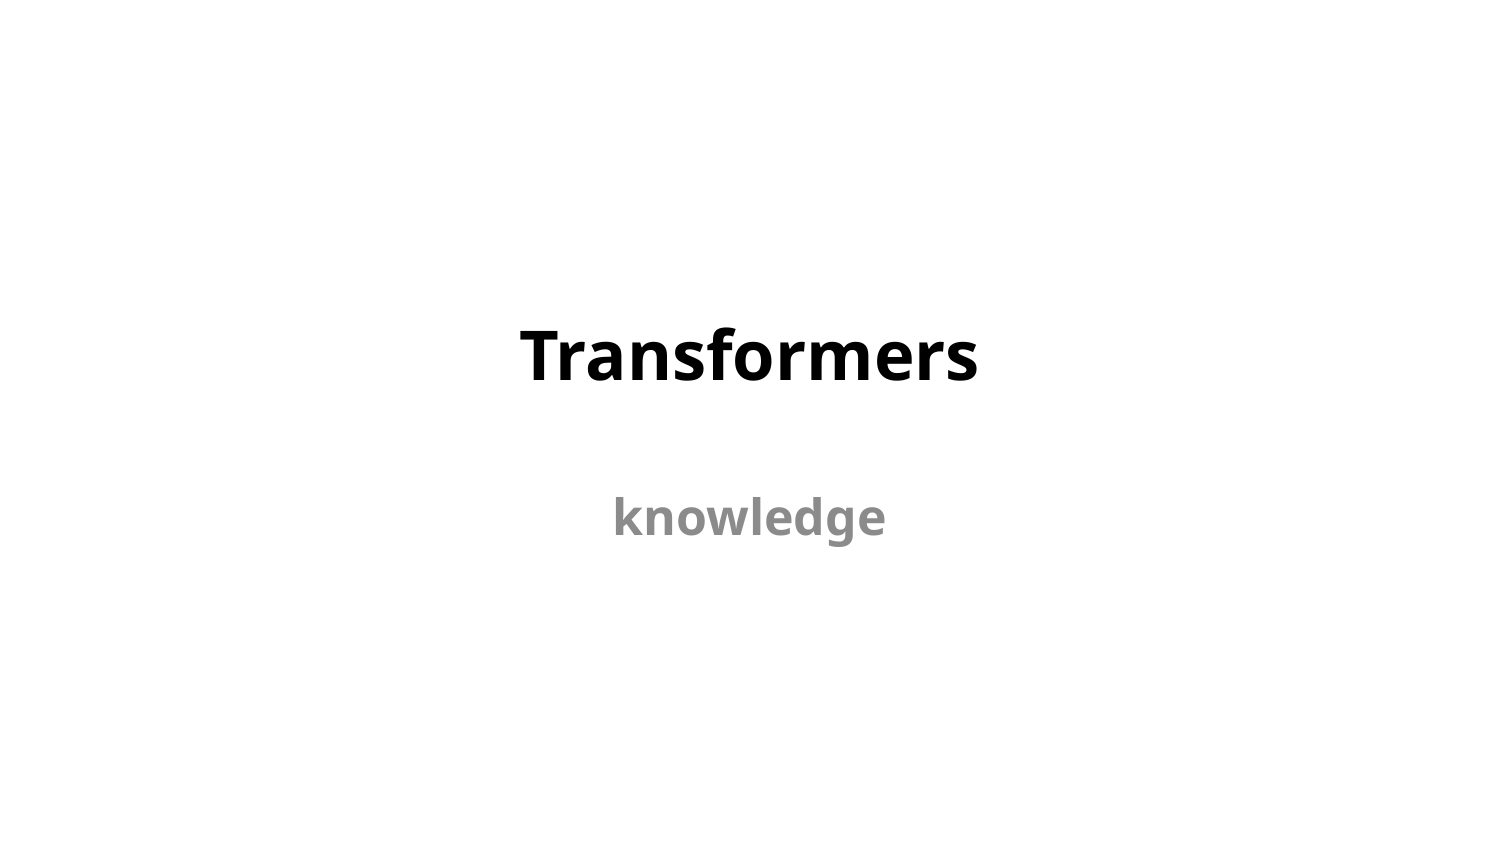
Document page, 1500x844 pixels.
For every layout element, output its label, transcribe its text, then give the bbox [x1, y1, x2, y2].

subtitle knowledge [225, 478, 1275, 694]
title Transformers [112, 262, 1388, 443]
